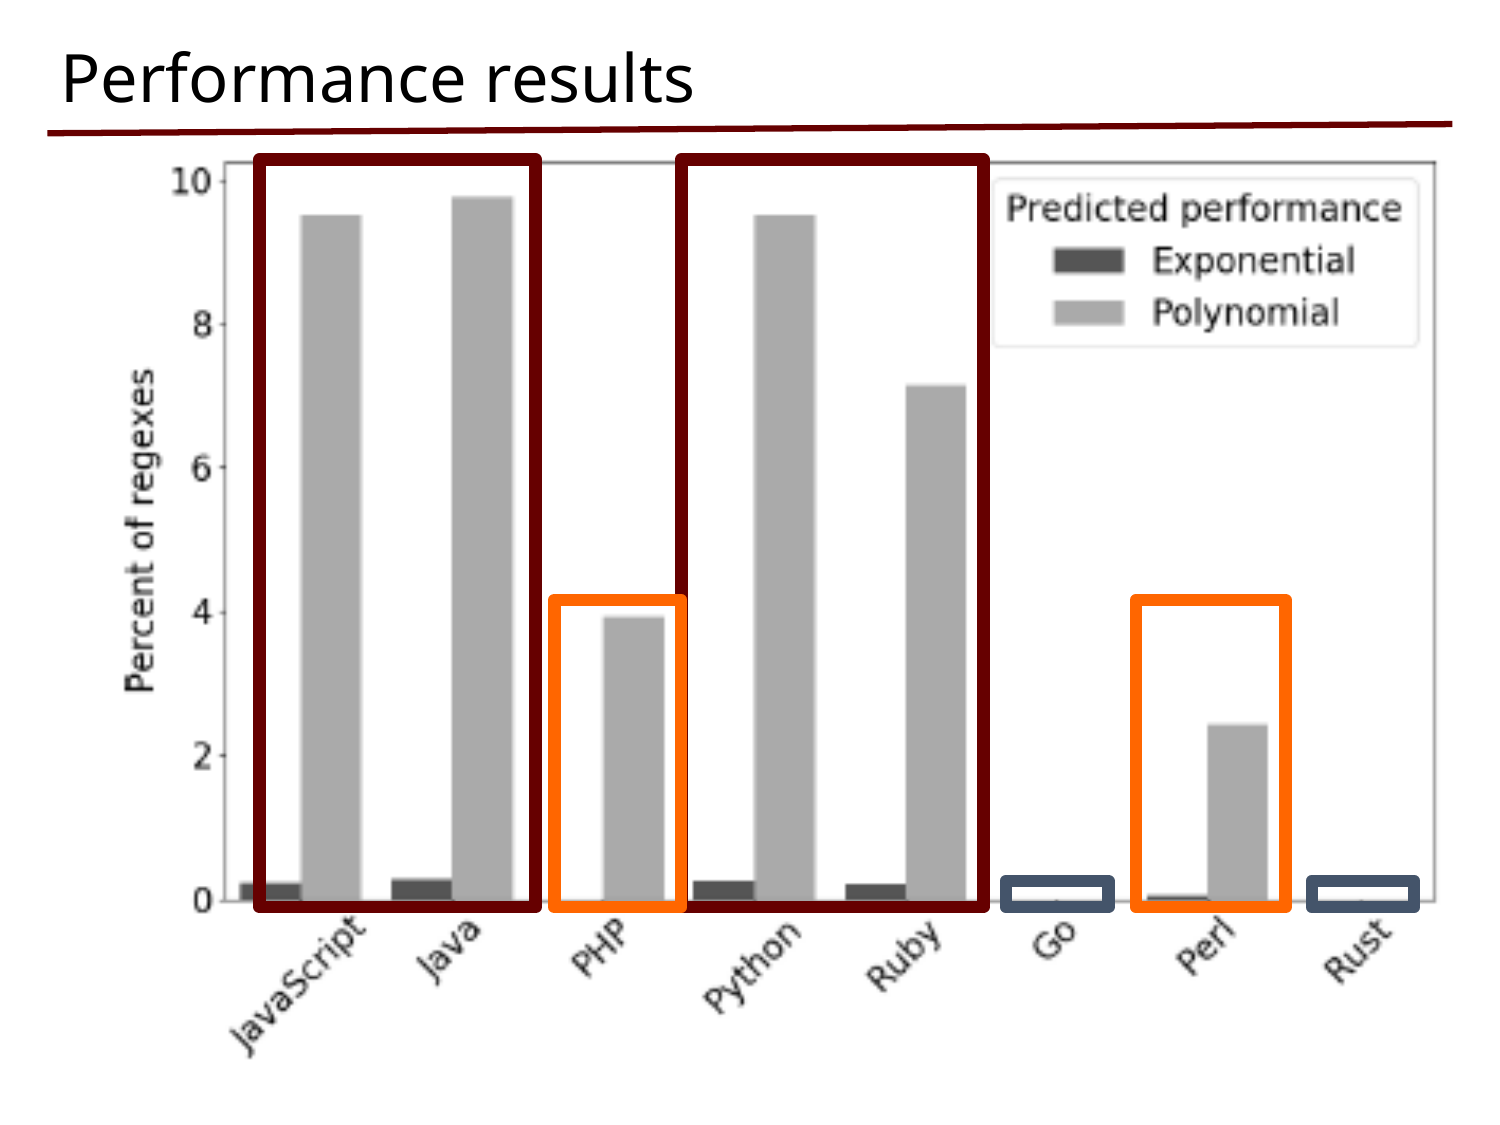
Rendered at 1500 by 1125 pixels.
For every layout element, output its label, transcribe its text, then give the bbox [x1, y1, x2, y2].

picture [113, 159, 1453, 1070]
title Performance results [45, 19, 1366, 125]
